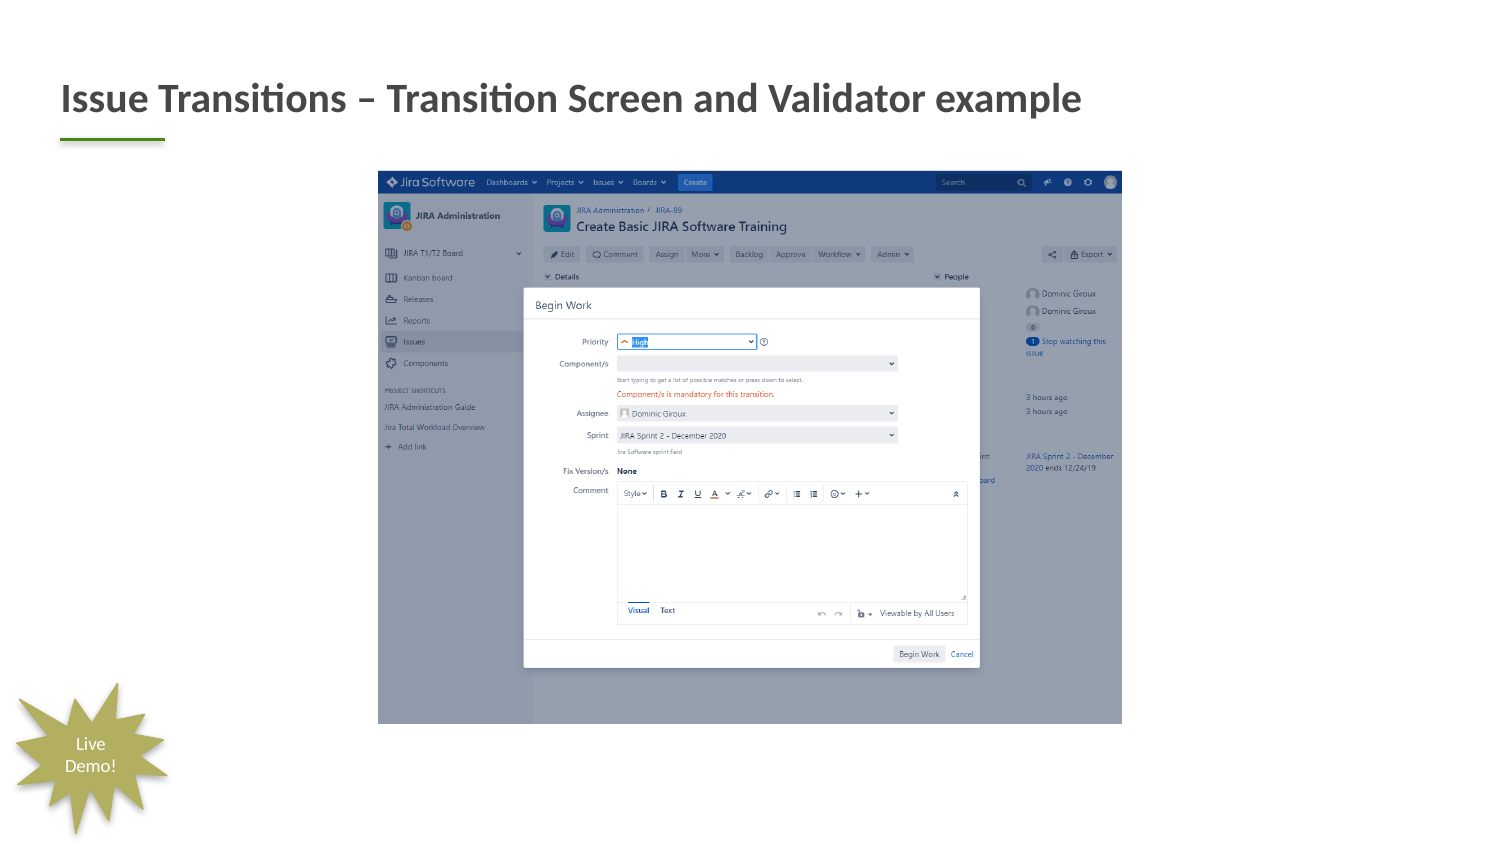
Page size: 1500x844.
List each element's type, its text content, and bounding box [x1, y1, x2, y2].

picture [378, 167, 1122, 725]
text_box Live Demo! [16, 682, 168, 835]
title Issue Transitions – Transition Screen and Validator example [45, 63, 1300, 147]
